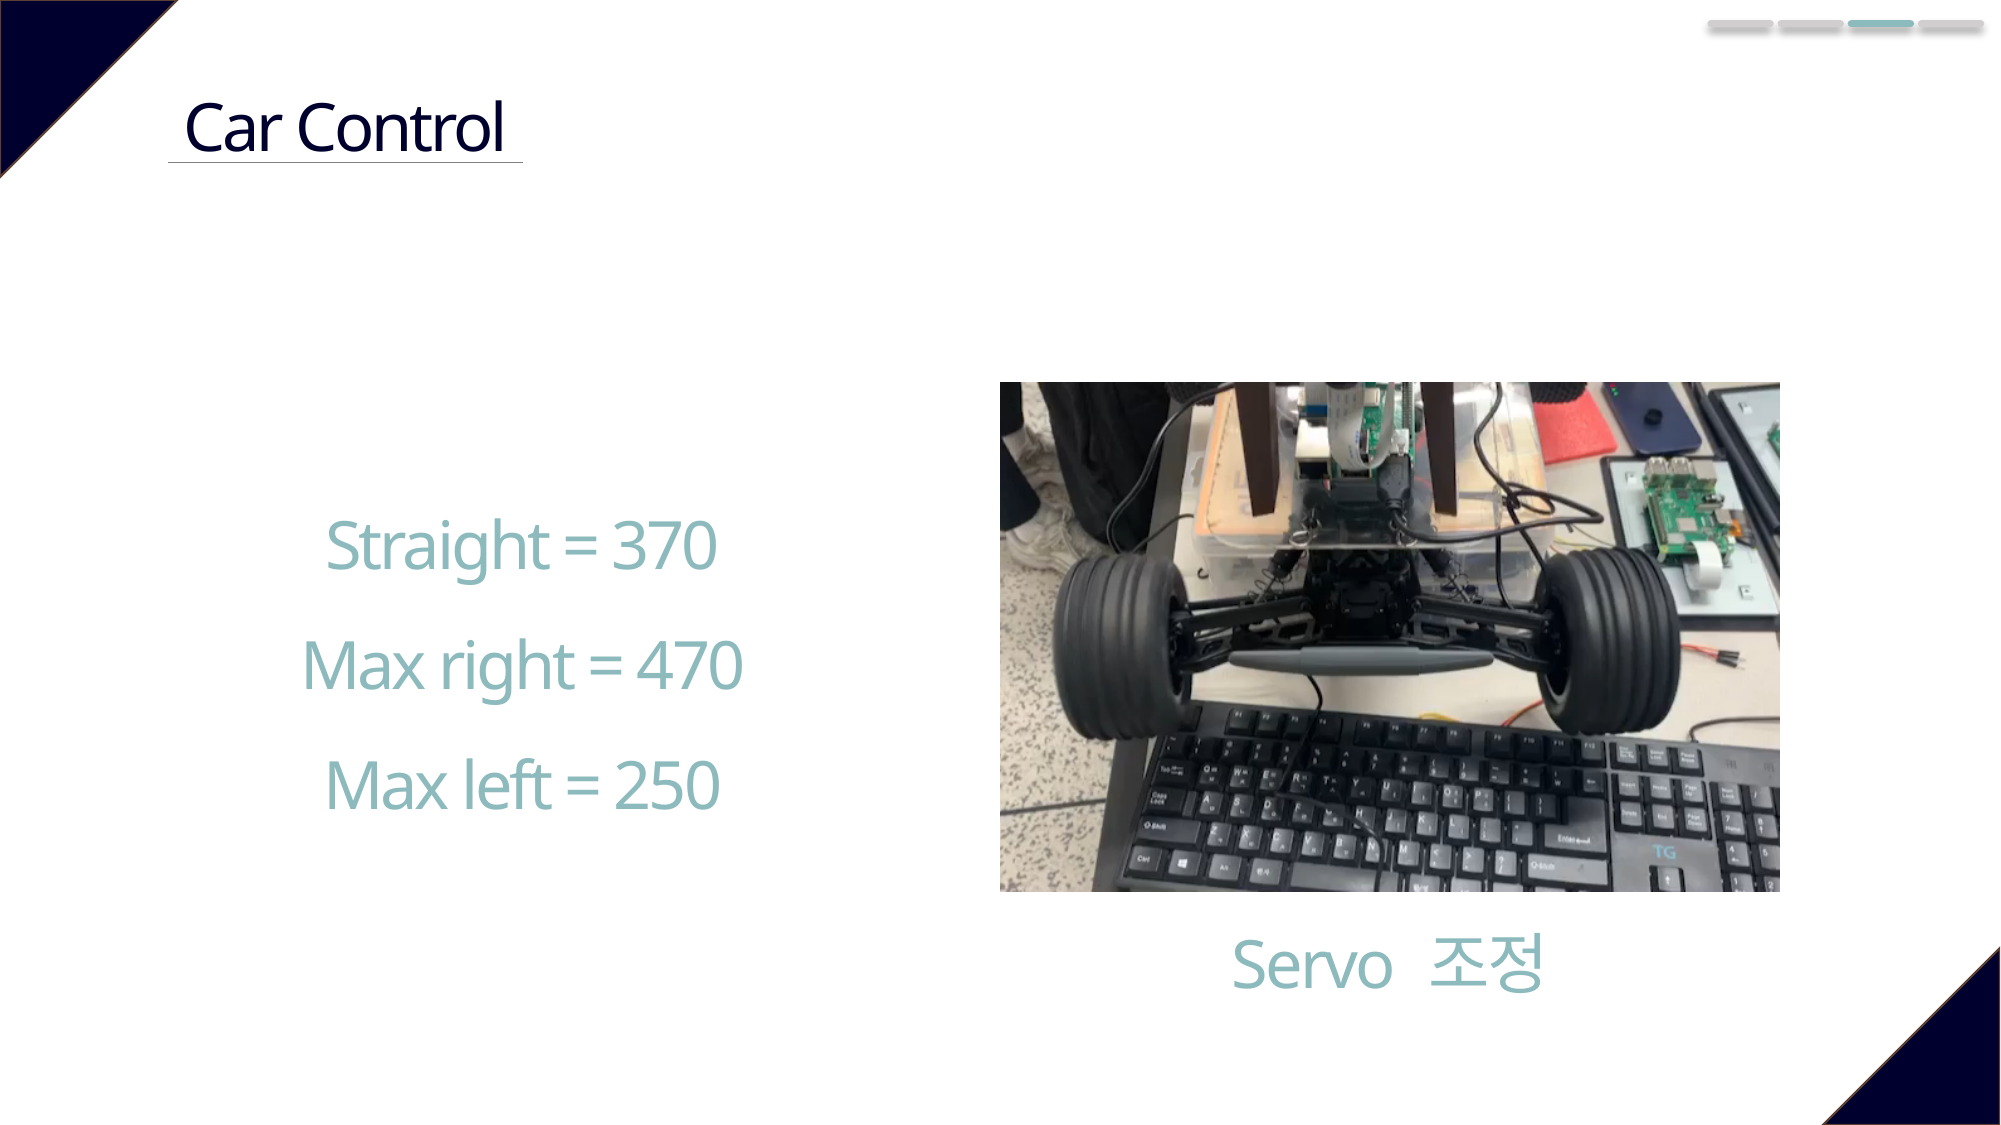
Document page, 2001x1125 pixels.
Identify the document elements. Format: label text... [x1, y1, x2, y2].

text_box Car Control [168, 77, 724, 172]
text_box Straight = 370 Max right = 470 Max left = 250 [285, 455, 760, 831]
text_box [999, 381, 1781, 893]
text_box Servo 조정 [1217, 914, 1564, 1010]
